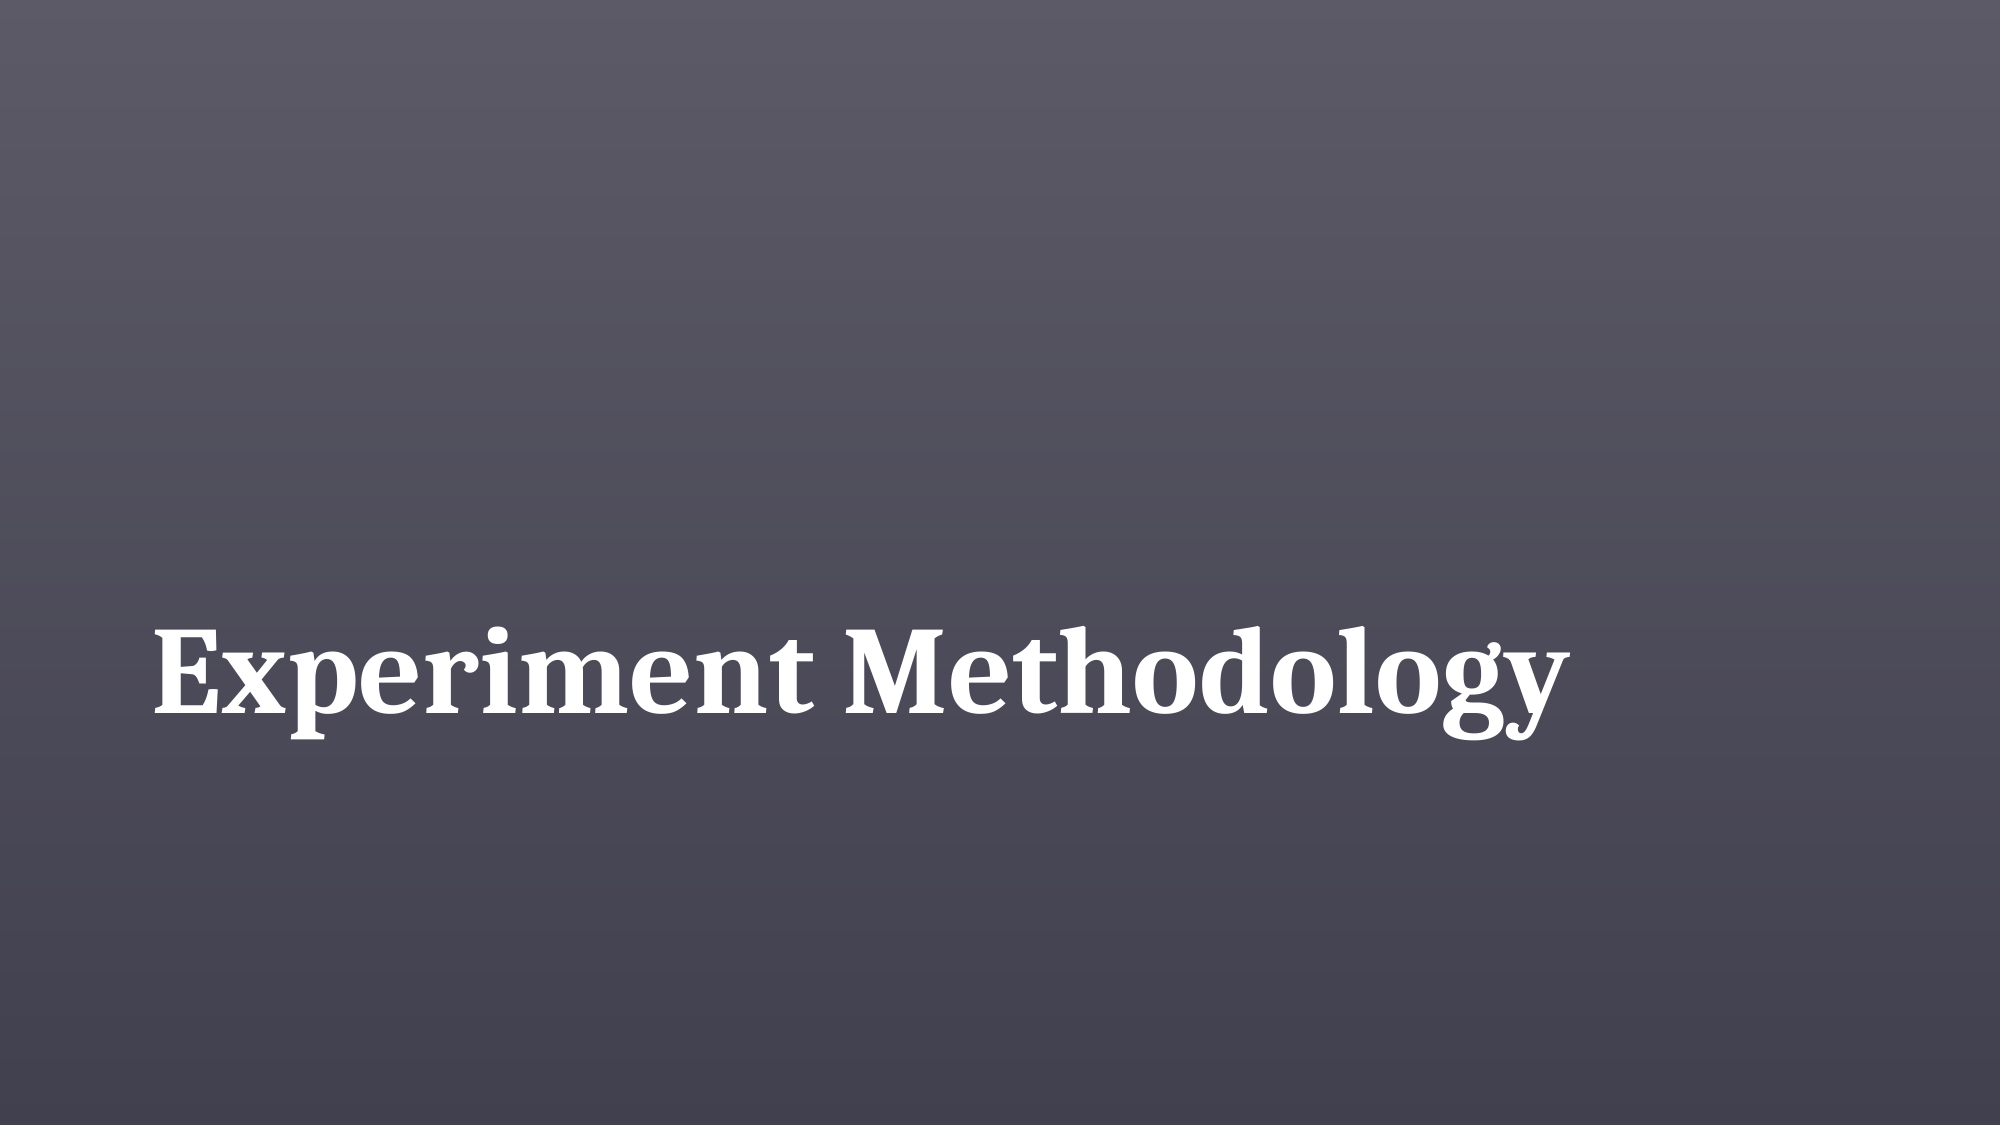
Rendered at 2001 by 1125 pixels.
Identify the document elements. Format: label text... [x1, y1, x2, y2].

title Experiment Methodology [136, 280, 1862, 749]
